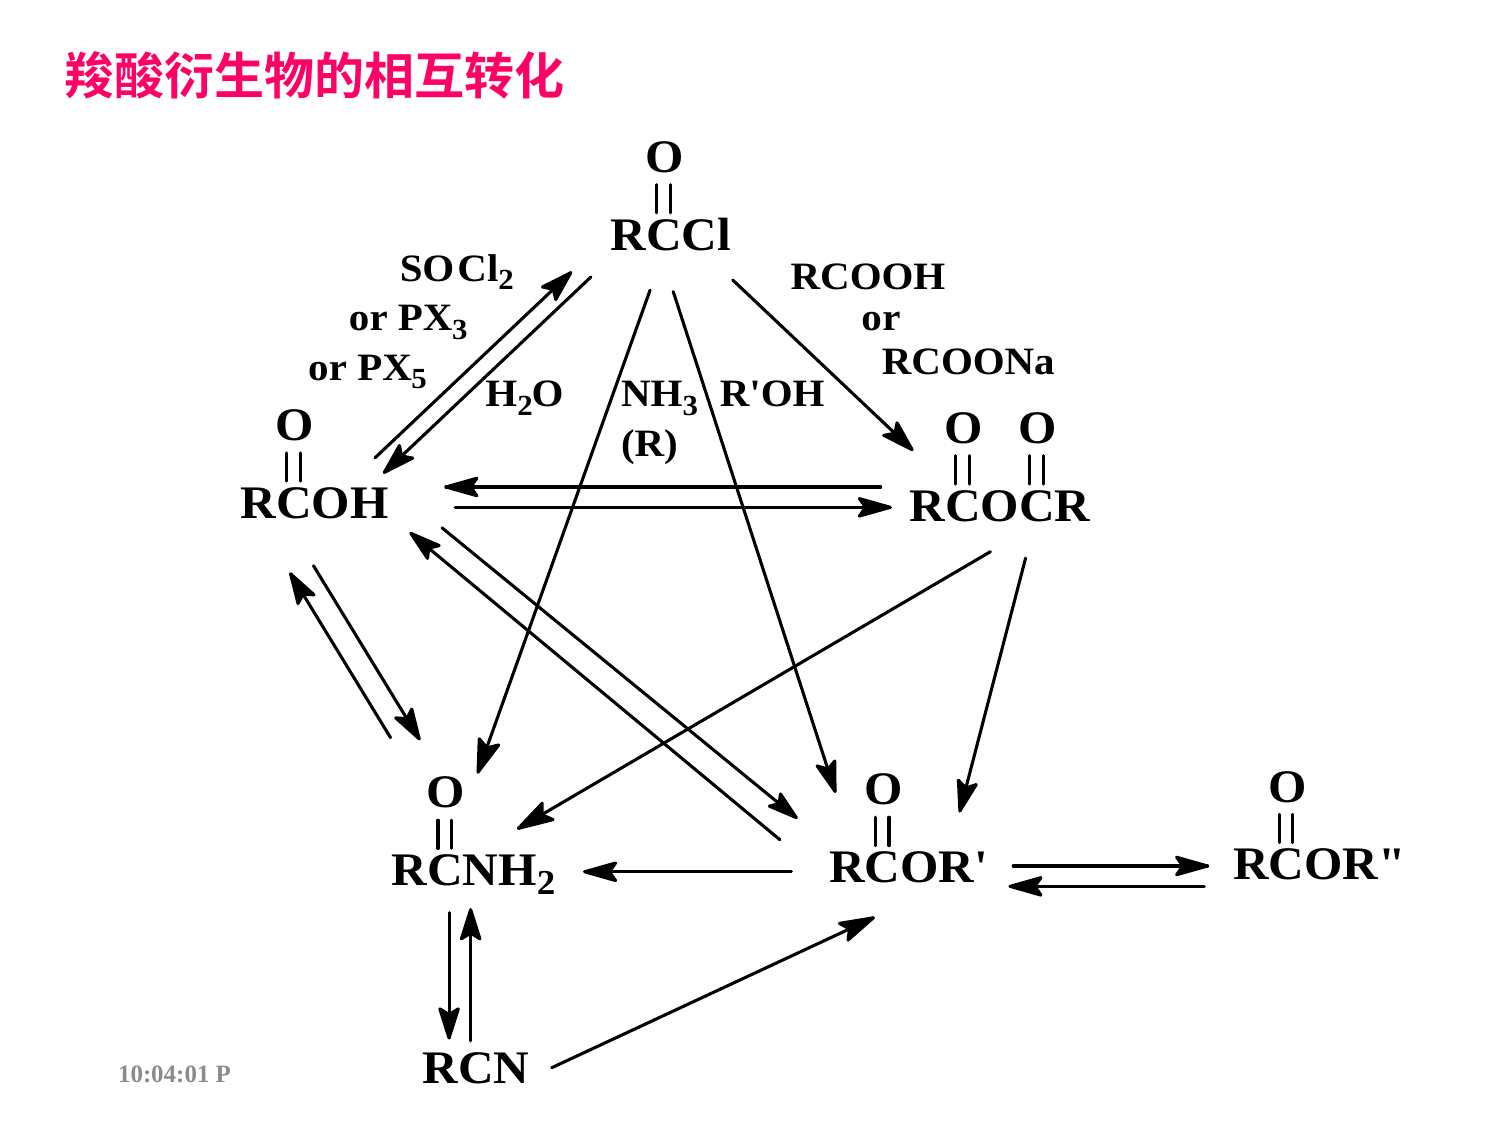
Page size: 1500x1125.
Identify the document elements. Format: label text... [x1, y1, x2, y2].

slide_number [103, 1042, 230, 1103]
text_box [230, 125, 1415, 1108]
text_box 羧酸衍生物的相互转化 [49, 37, 583, 113]
